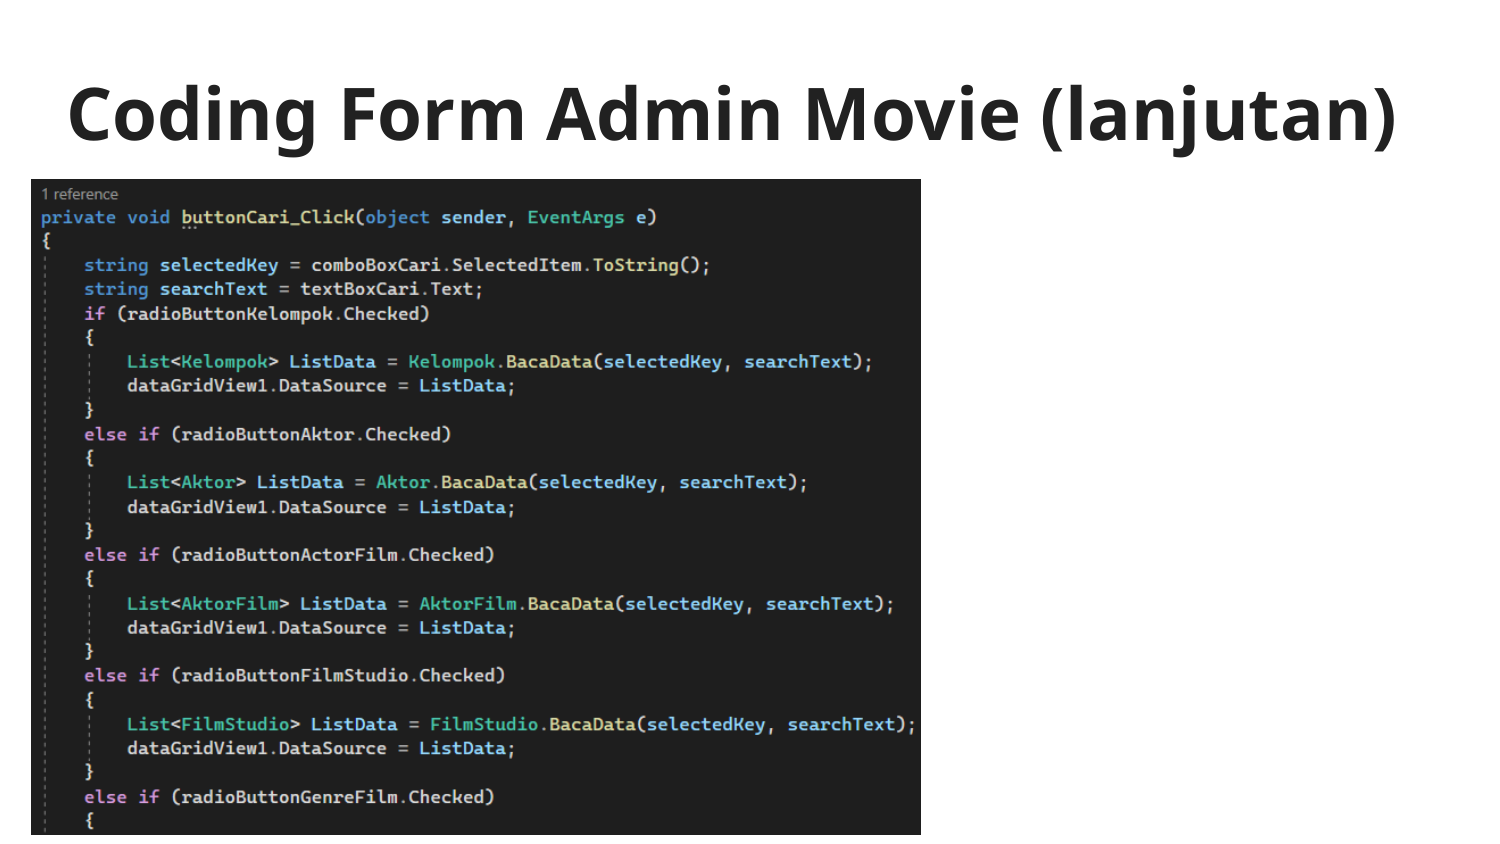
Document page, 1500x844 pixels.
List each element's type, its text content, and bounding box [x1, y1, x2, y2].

title Coding Form Admin Movie (lanjutan) [51, 48, 1449, 180]
picture [31, 179, 921, 835]
